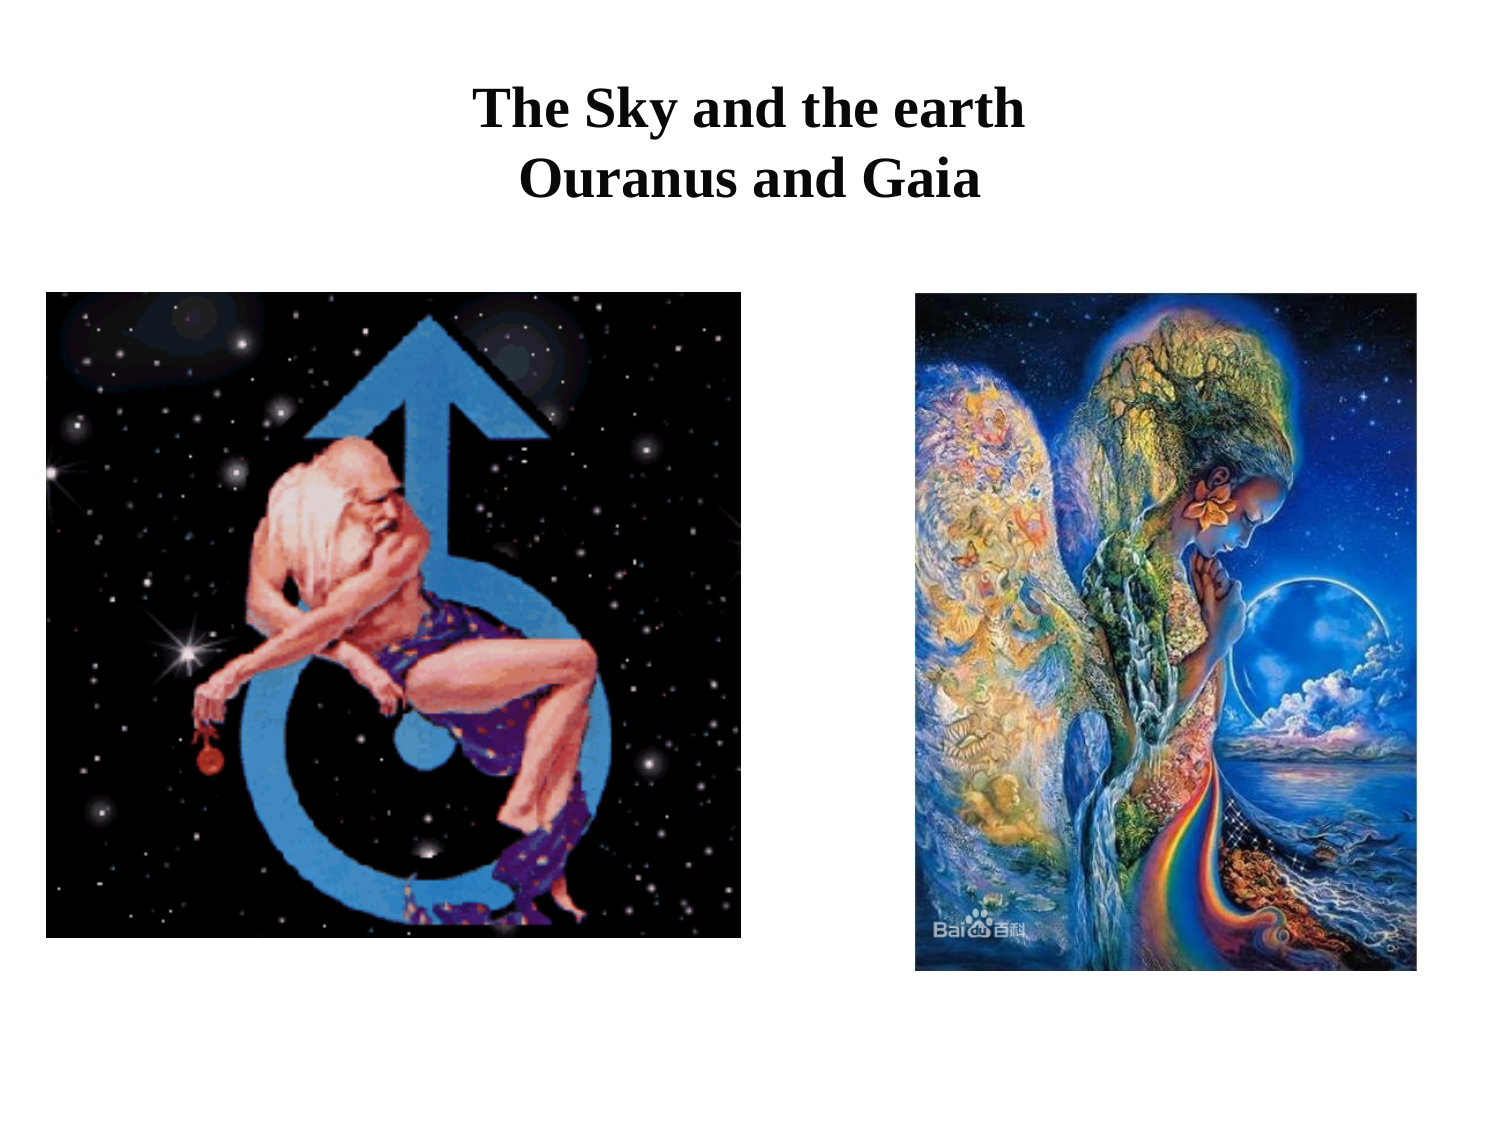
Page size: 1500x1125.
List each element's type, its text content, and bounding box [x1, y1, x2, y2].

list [46, 292, 742, 938]
title The Sky and the earth Ouranus and Gaia [75, 45, 1425, 233]
picture [913, 292, 1419, 971]
